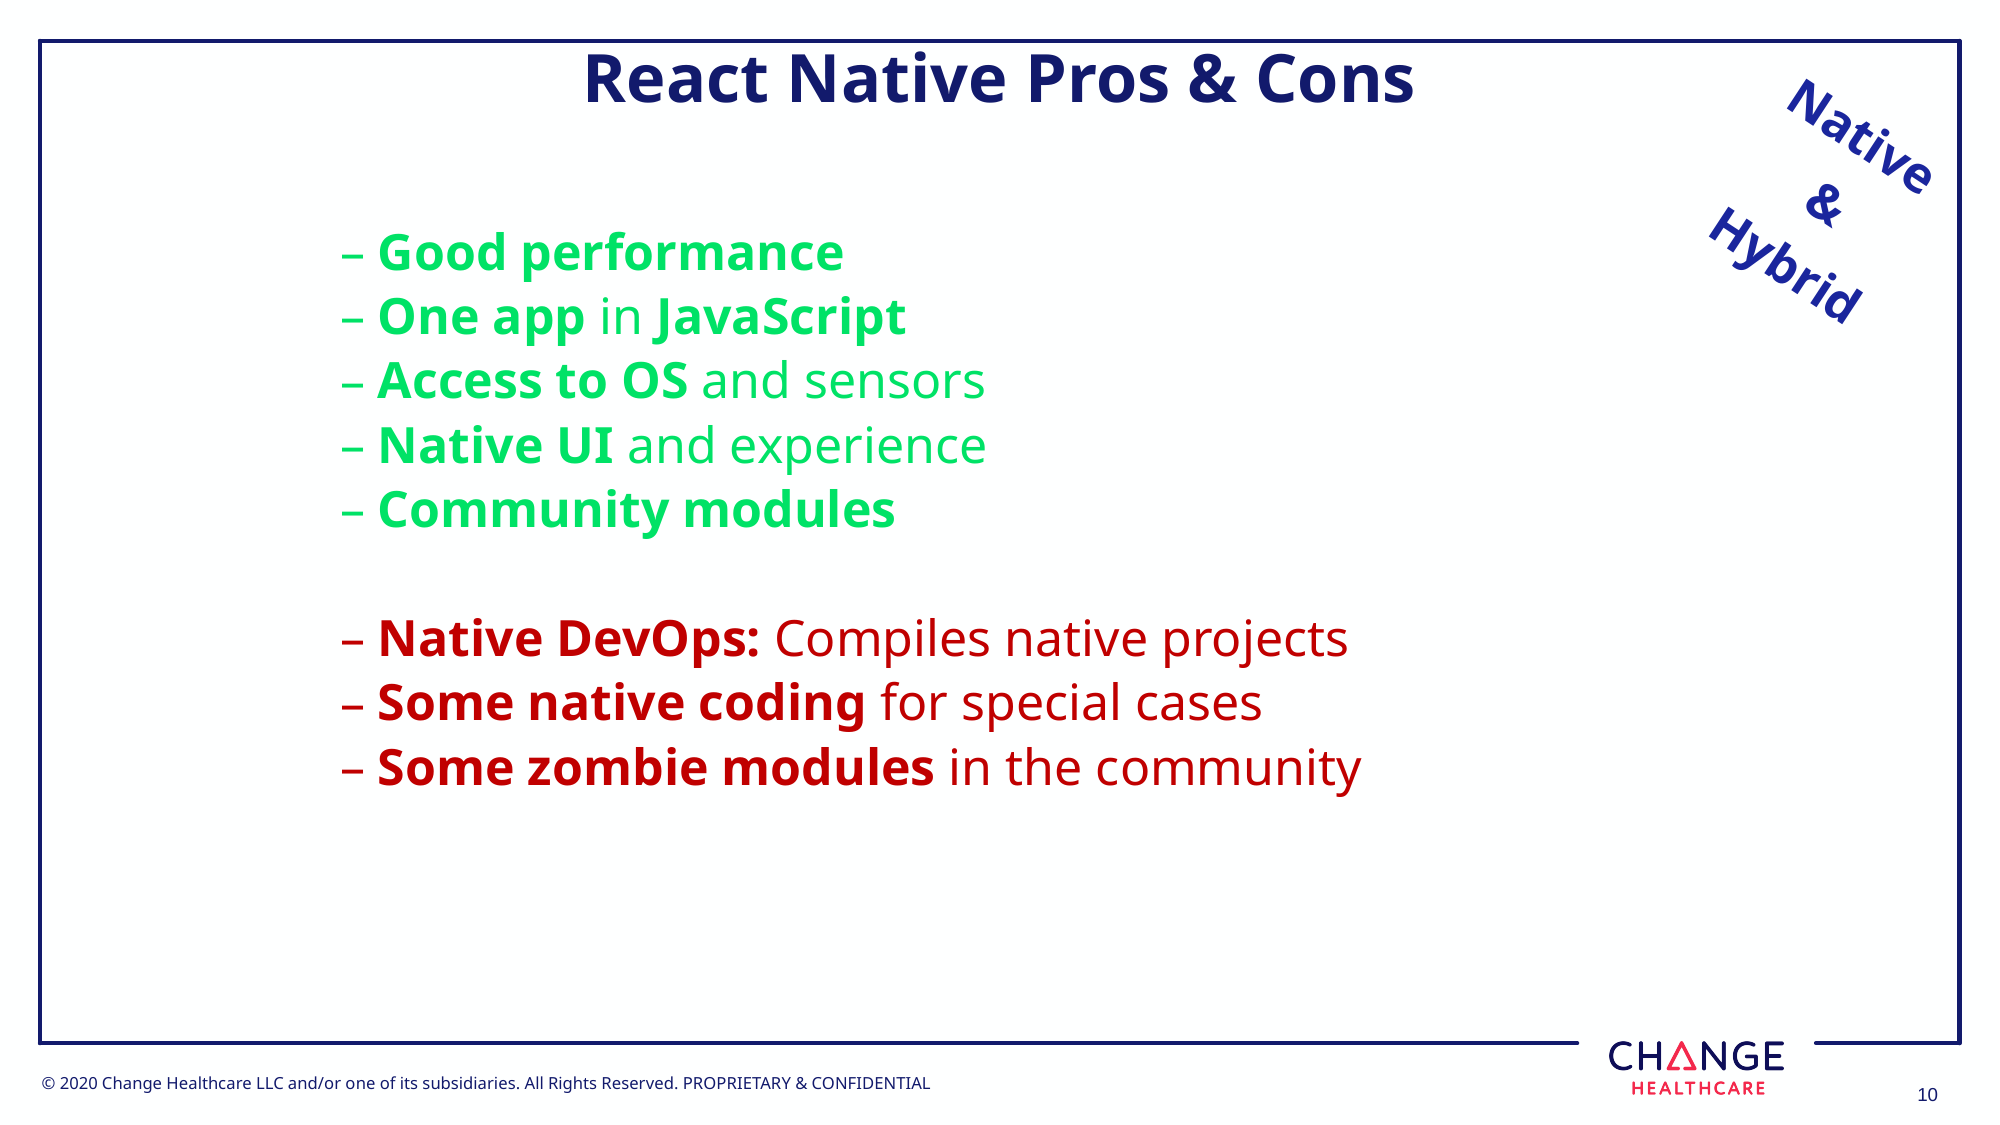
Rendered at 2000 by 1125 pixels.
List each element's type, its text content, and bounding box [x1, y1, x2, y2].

title React Native Pros & Cons [7, 23, 1992, 138]
picture [1609, 1041, 1784, 1095]
list Good performance One app in JavaScript Access to OS and sensors Native UI and experience Community modules Native DevOps: Compiles native projects Some native coding for special cases Some zombie modules in the community [250, 149, 1749, 1000]
text_box Native & Hybrid [1652, 44, 1992, 379]
